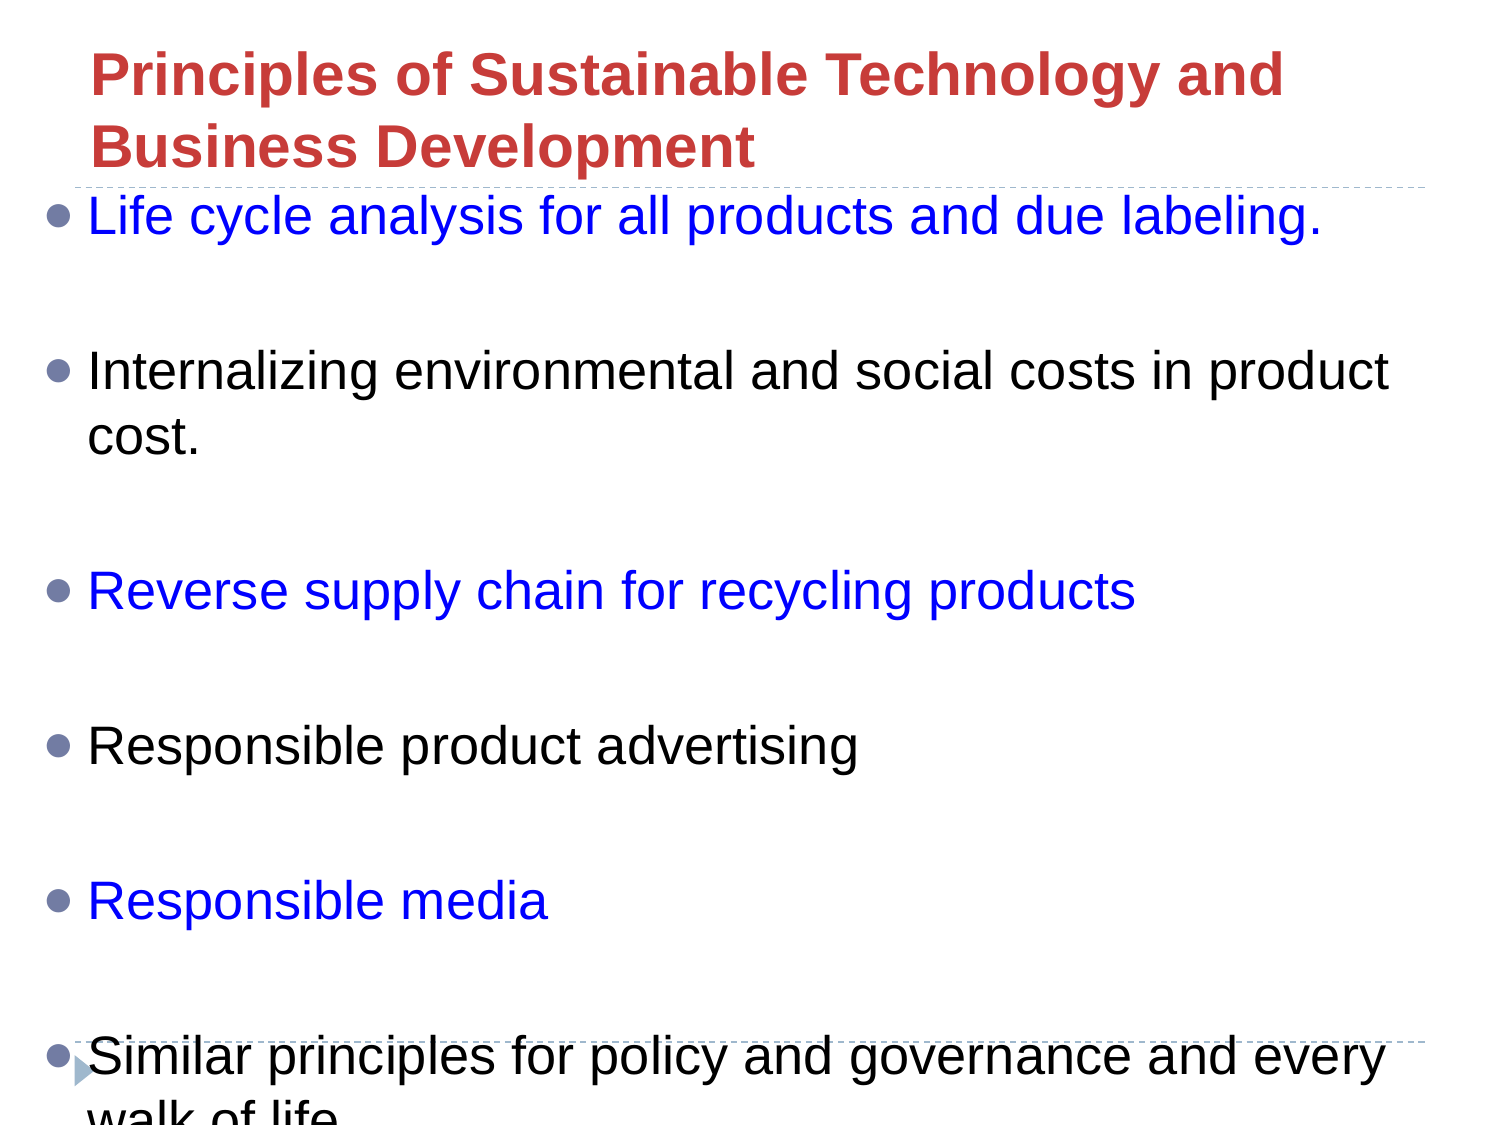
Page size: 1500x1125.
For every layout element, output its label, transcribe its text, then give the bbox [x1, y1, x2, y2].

slide_number [100, 1042, 426, 1103]
list Life cycle analysis for all products and due labeling. Internalizing environmental and social costs in product cost. Reverse supply chain for recycling products Responsible product advertising Responsible media Similar principles for policy and governance and every walk of life. [27, 173, 1498, 973]
title Principles of Sustainable Technology and Business Development [75, 24, 1425, 173]
